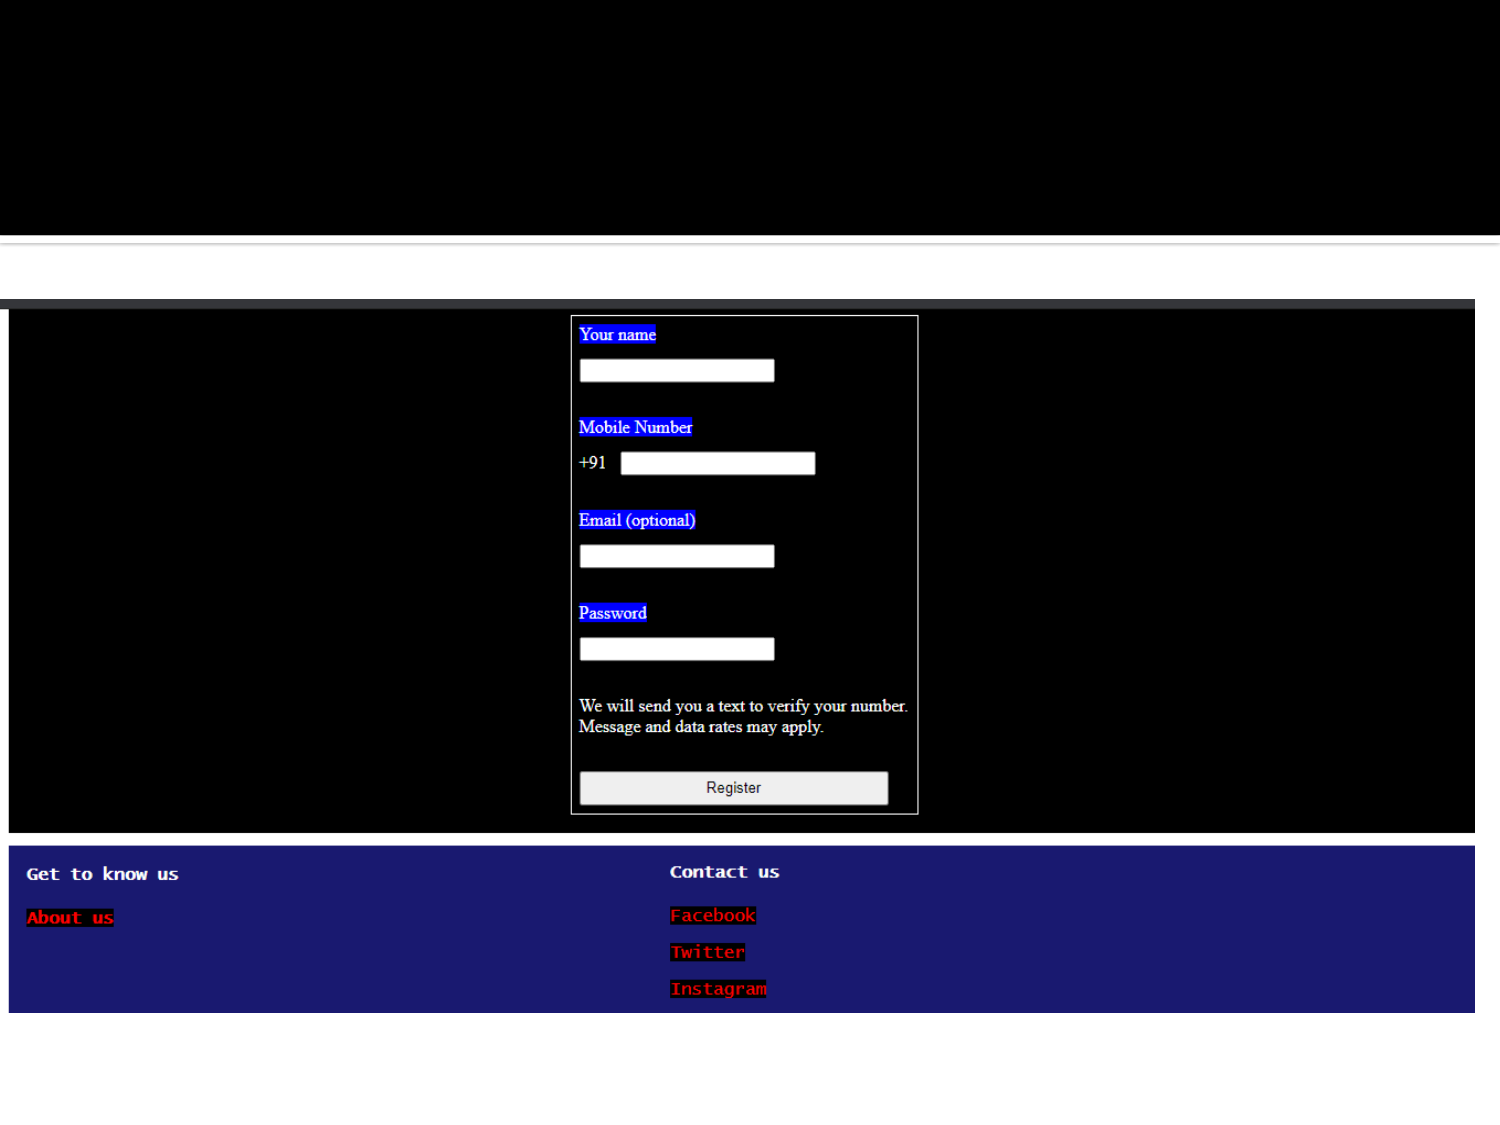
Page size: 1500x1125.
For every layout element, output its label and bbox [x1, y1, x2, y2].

list [0, 299, 1475, 1013]
